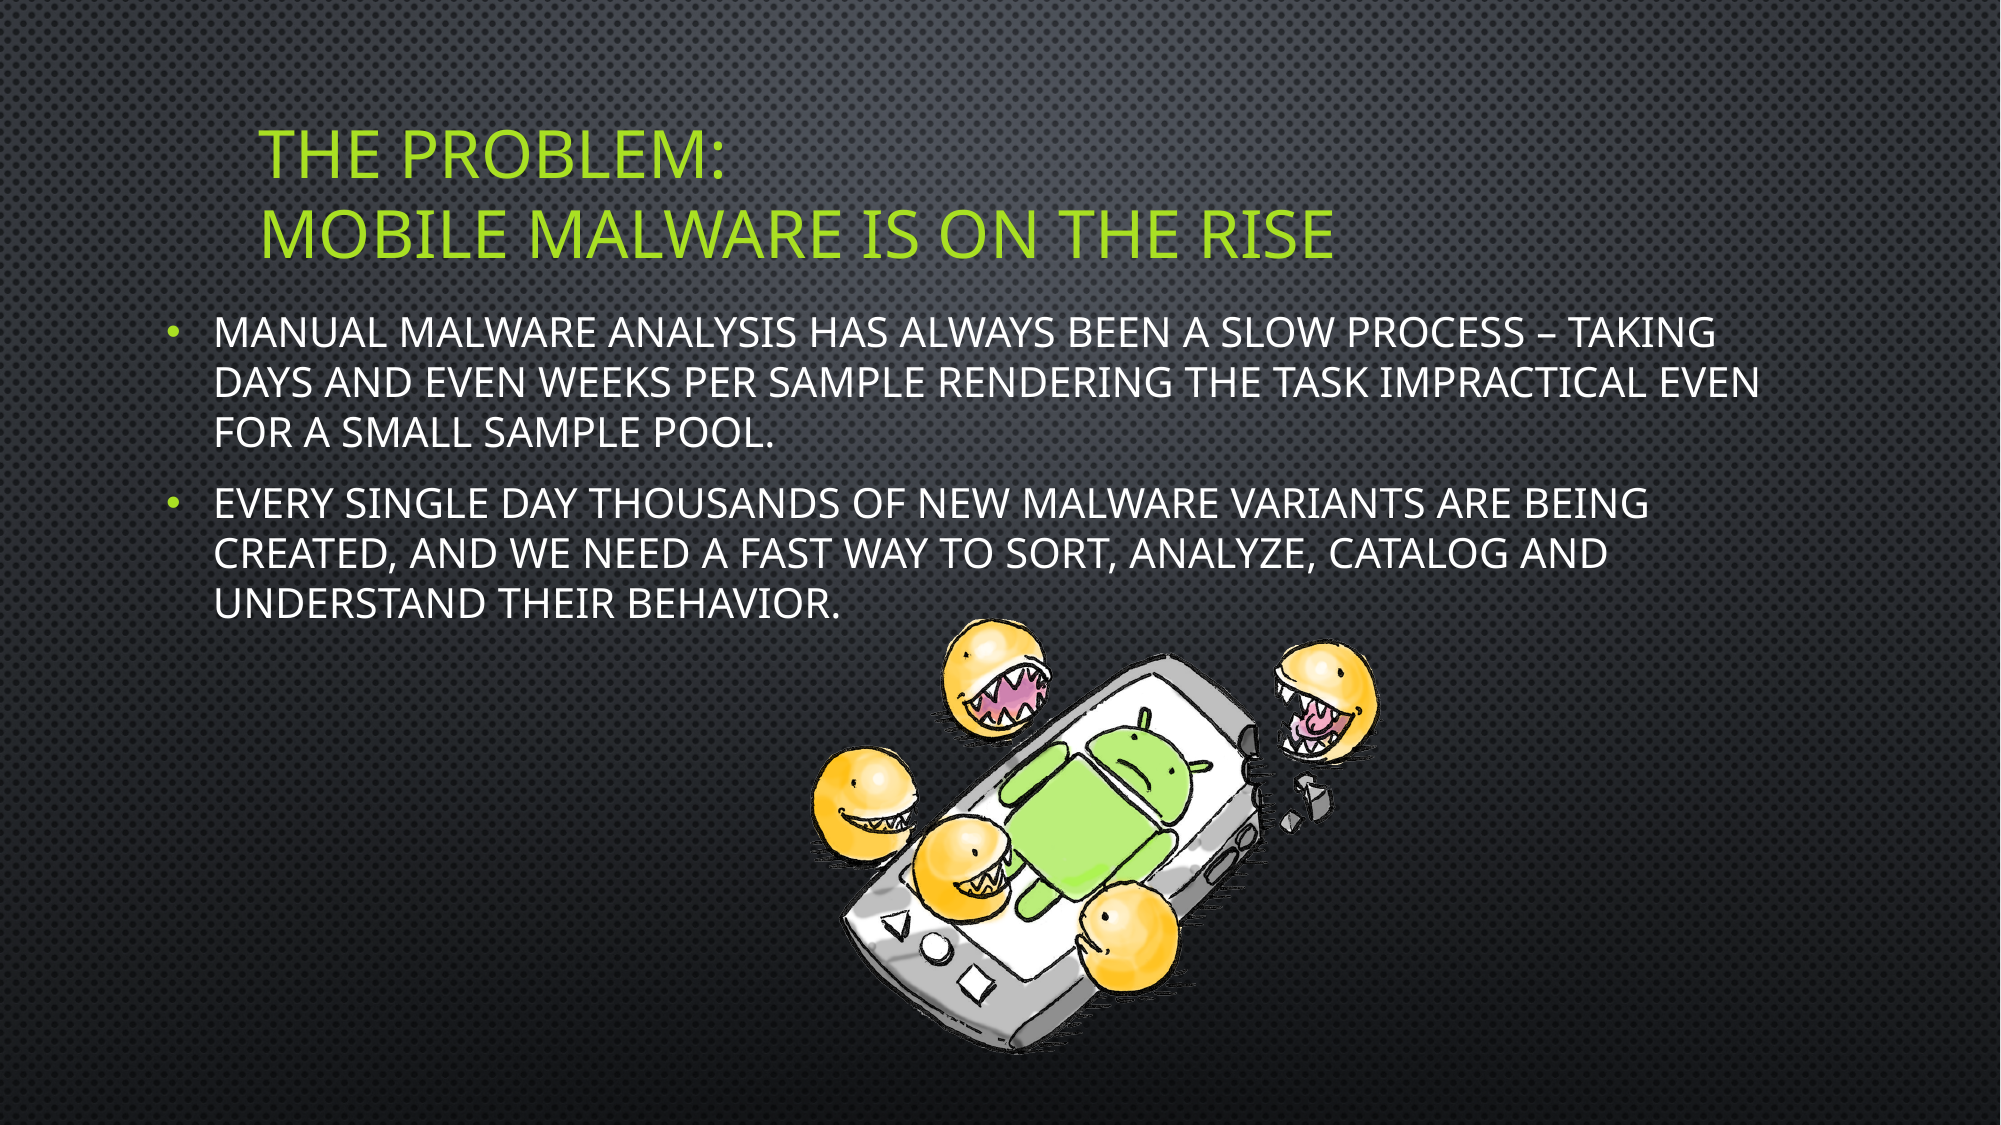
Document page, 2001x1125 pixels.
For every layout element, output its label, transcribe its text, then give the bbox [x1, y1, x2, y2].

list Manual malware analysis has always been a slow process – taking days and even weeks per sample rendering the task impractical even for a small sample pool. Every single day thousands of new malware variants are being created, and we need a fast way to sort, analyze, catalog and understand their behavior. [151, 271, 1795, 663]
title The Problem: Mobile Malware is On The Rise [243, 48, 1887, 336]
picture [796, 597, 1421, 1080]
